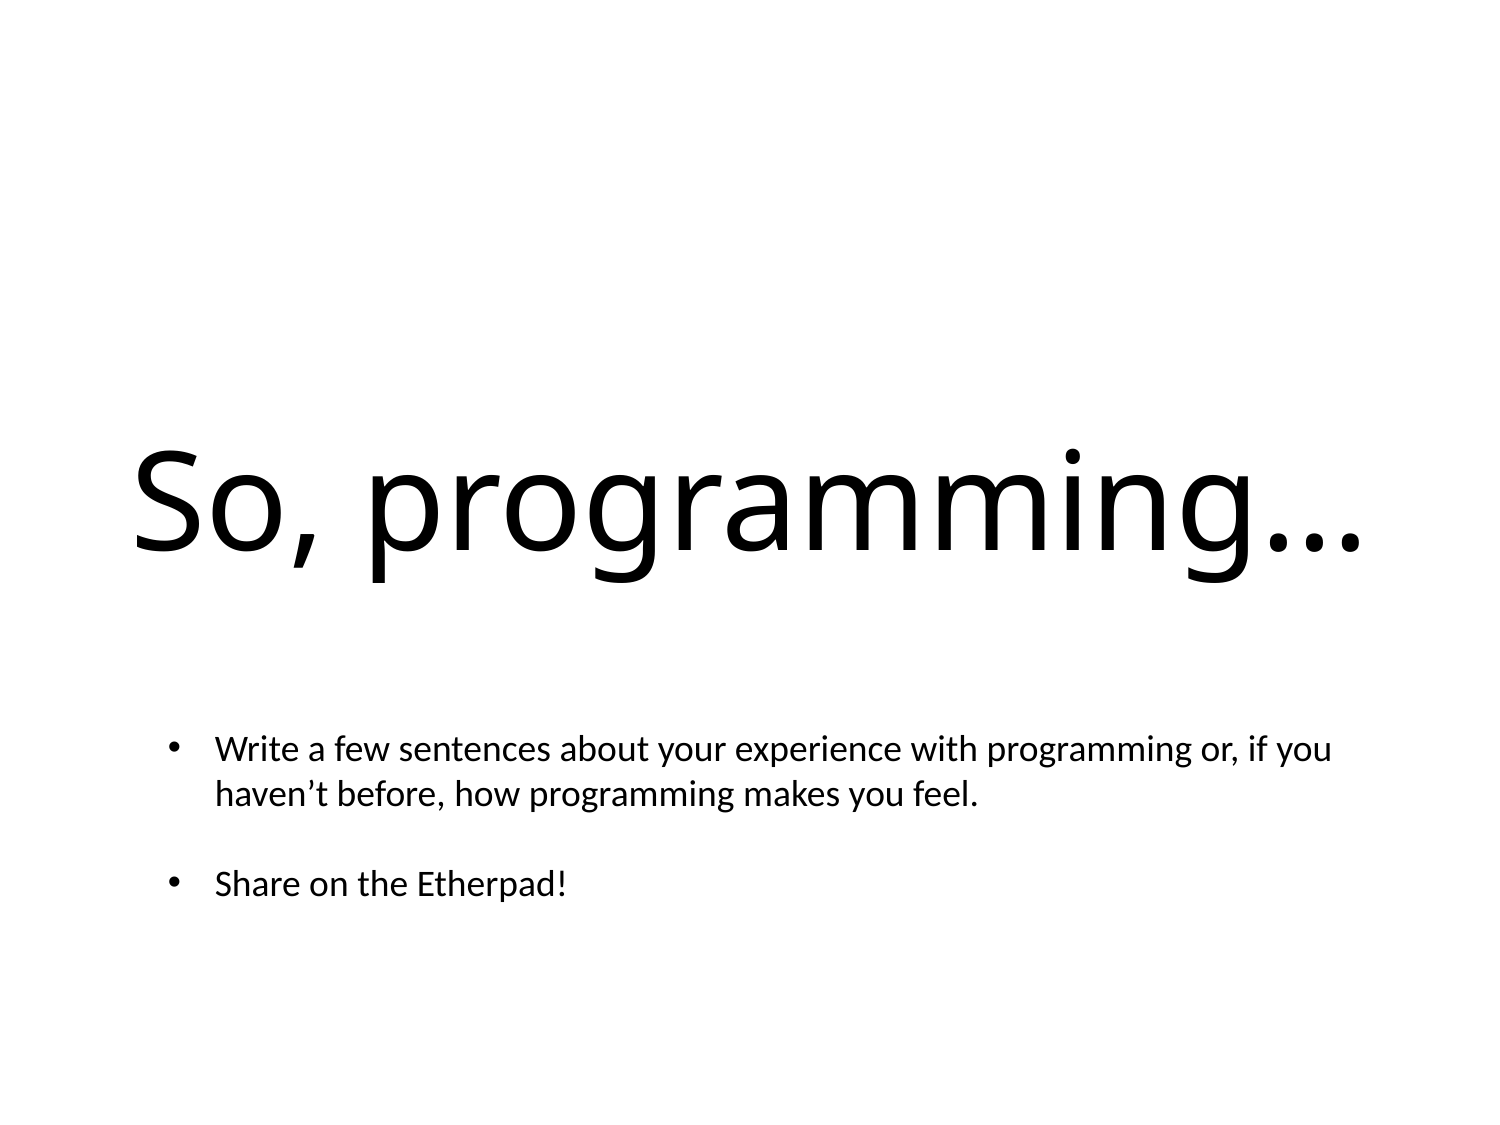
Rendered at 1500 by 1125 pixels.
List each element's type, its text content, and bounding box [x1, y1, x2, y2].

text_box Write a few sentences about your experience with programming or, if you haven’t before, how programming makes you feel. Share on the Etherpad! [153, 716, 1355, 957]
title So, programming… [75, 401, 1425, 589]
